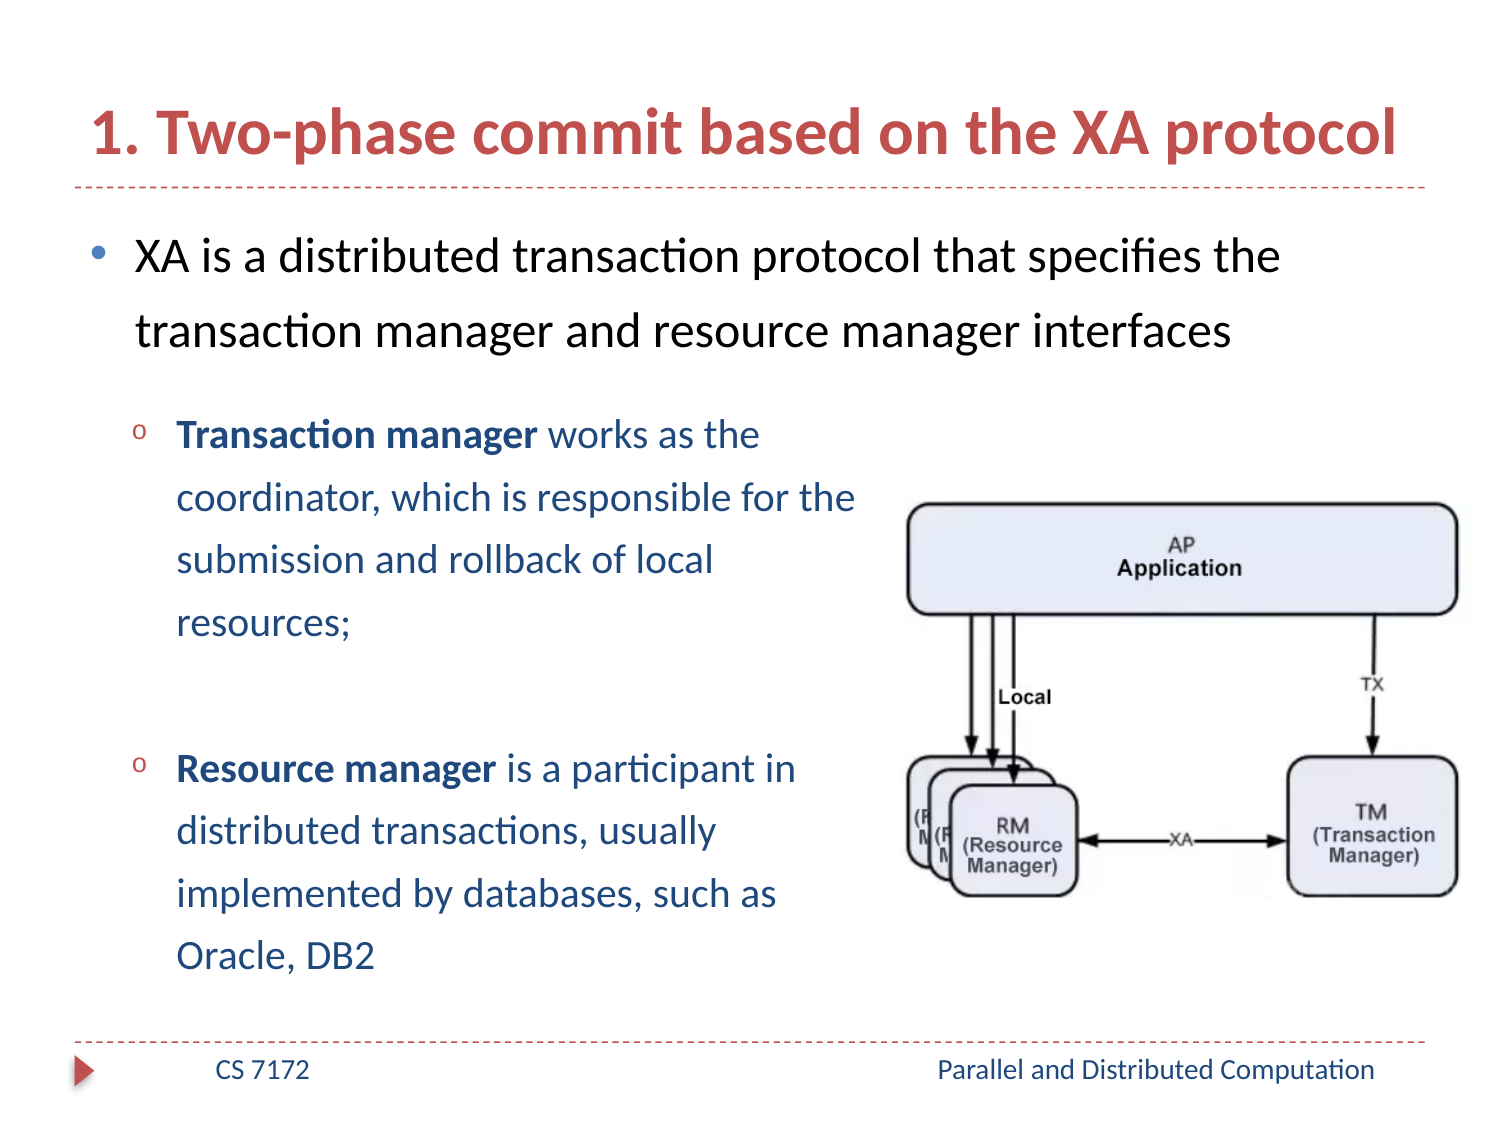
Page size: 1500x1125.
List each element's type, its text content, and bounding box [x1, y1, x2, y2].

list XA is a distributed transaction protocol that specifies the transaction manager and resource manager interfaces [75, 200, 1425, 413]
text_box Transaction manager works as the coordinator, which is responsible for the submission and rollback of local resources; Resource manager is a participant in distributed transactions, usually implemented by databases, such as Oracle, DB2 [71, 387, 913, 1025]
slide_number Parallel and Distributed Computation [887, 1042, 1426, 1103]
picture [884, 489, 1476, 914]
slide_number CS 7172 [100, 1042, 426, 1103]
title 1. Two-phase commit based on the XA protocol [75, 12, 1425, 175]
